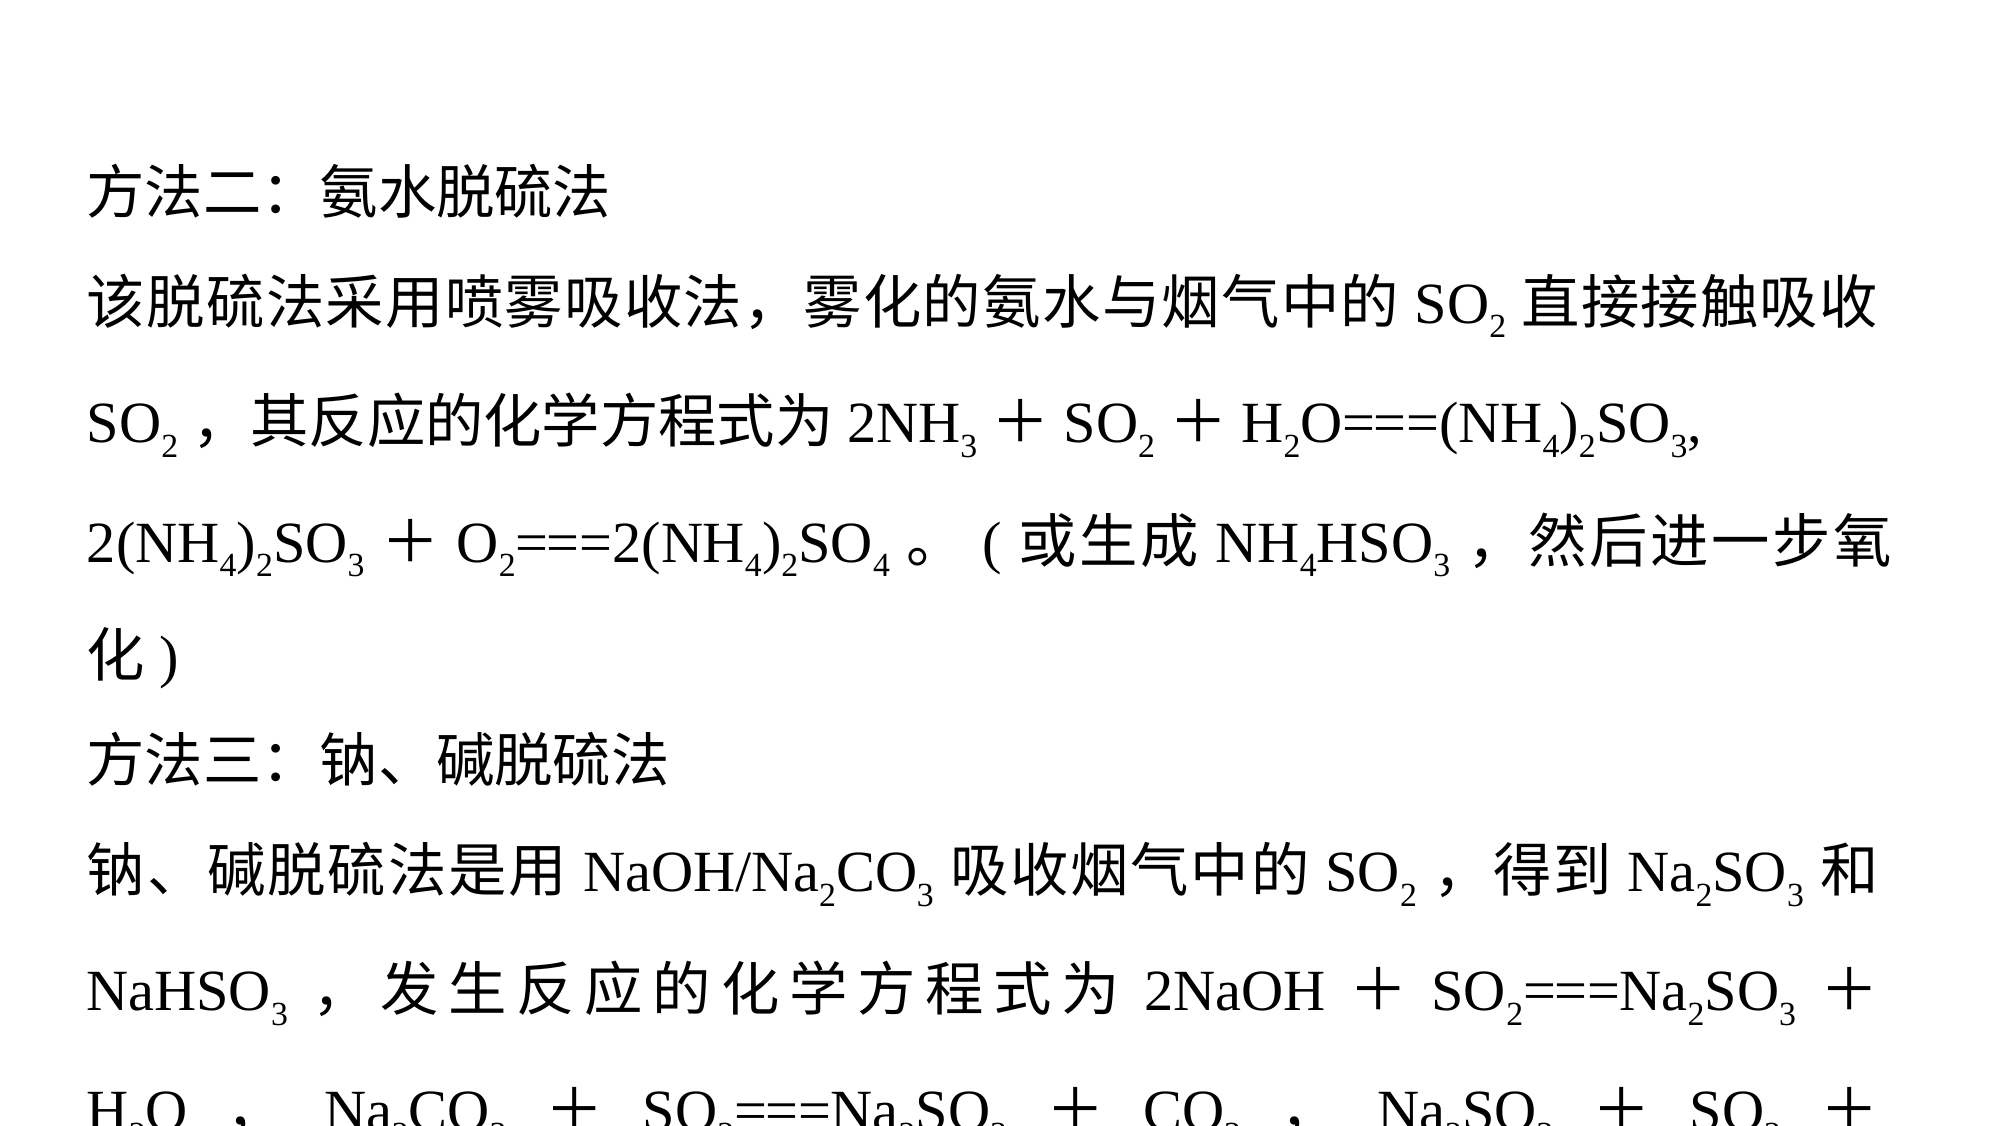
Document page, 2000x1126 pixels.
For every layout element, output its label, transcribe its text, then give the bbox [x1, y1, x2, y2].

text_box 方法二：氨水脱硫法 该脱硫法采用喷雾吸收法，雾化的氨水与烟气中的SO2直接接触吸收SO2，其反应的化学方程式为2NH3＋SO2＋H2O===(NH4)2SO3, 2(NH4)2SO3＋O2===2(NH4)2SO4。(或生成NH4HSO3，然后进一步氧化) 方法三：钠、碱脱硫法 钠、碱脱硫法是用NaOH/Na2CO3吸收烟气中的SO2，得到Na2SO3和NaHSO3，发生反应的化学方程式为2NaOH＋SO2===Na2SO3＋H2O，Na2CO3＋SO2===Na2SO3＋CO2，Na2SO3＋SO2＋H2O===2NaHSO3。 [72, 112, 1907, 1126]
